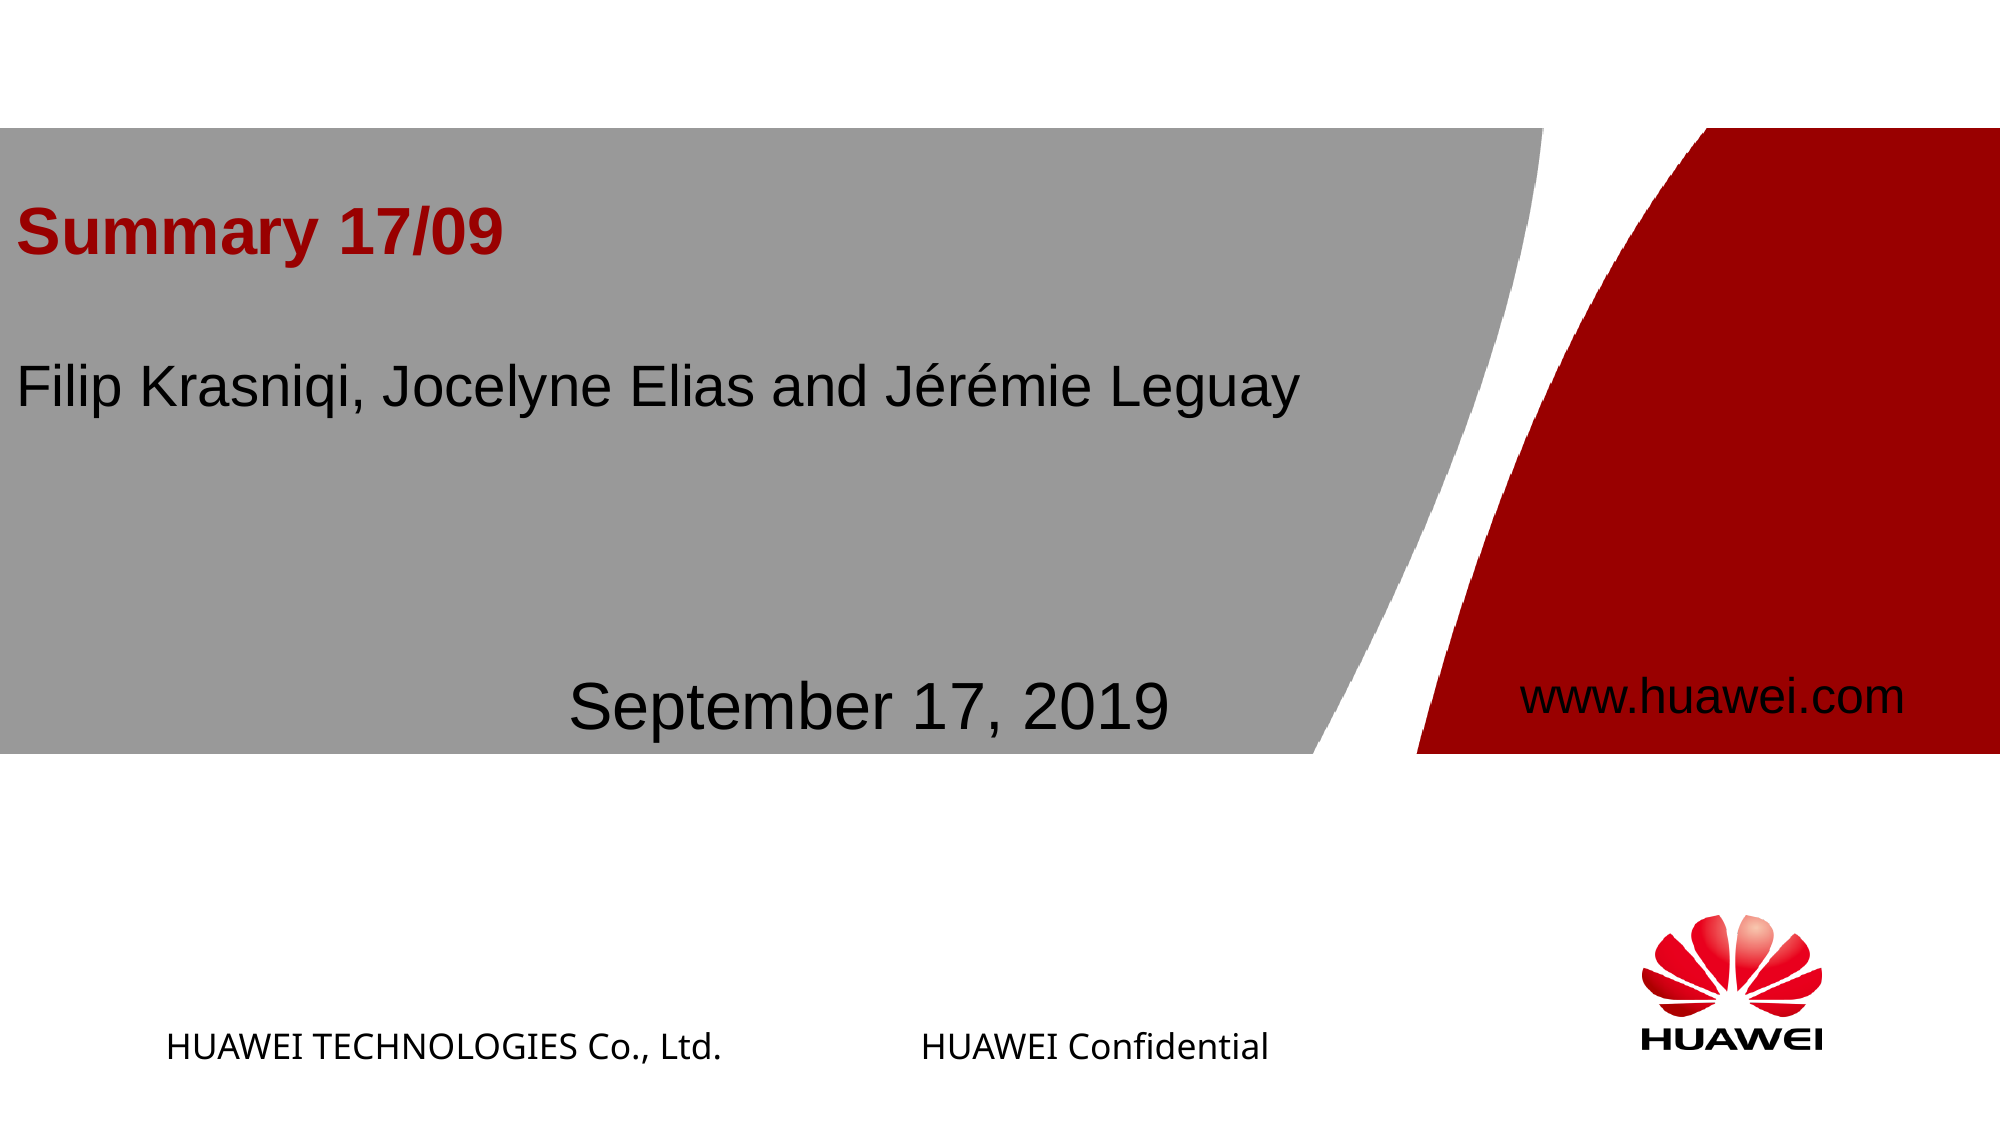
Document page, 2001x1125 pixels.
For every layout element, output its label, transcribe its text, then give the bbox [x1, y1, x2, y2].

title Summary 17/09 Filip Krasniqi, Jocelyne Elias and Jérémie Leguay [0, 160, 1724, 445]
text_box September 17, 2019 [7, 596, 1732, 811]
picture [1642, 915, 1822, 1050]
picture [0, 128, 2000, 754]
